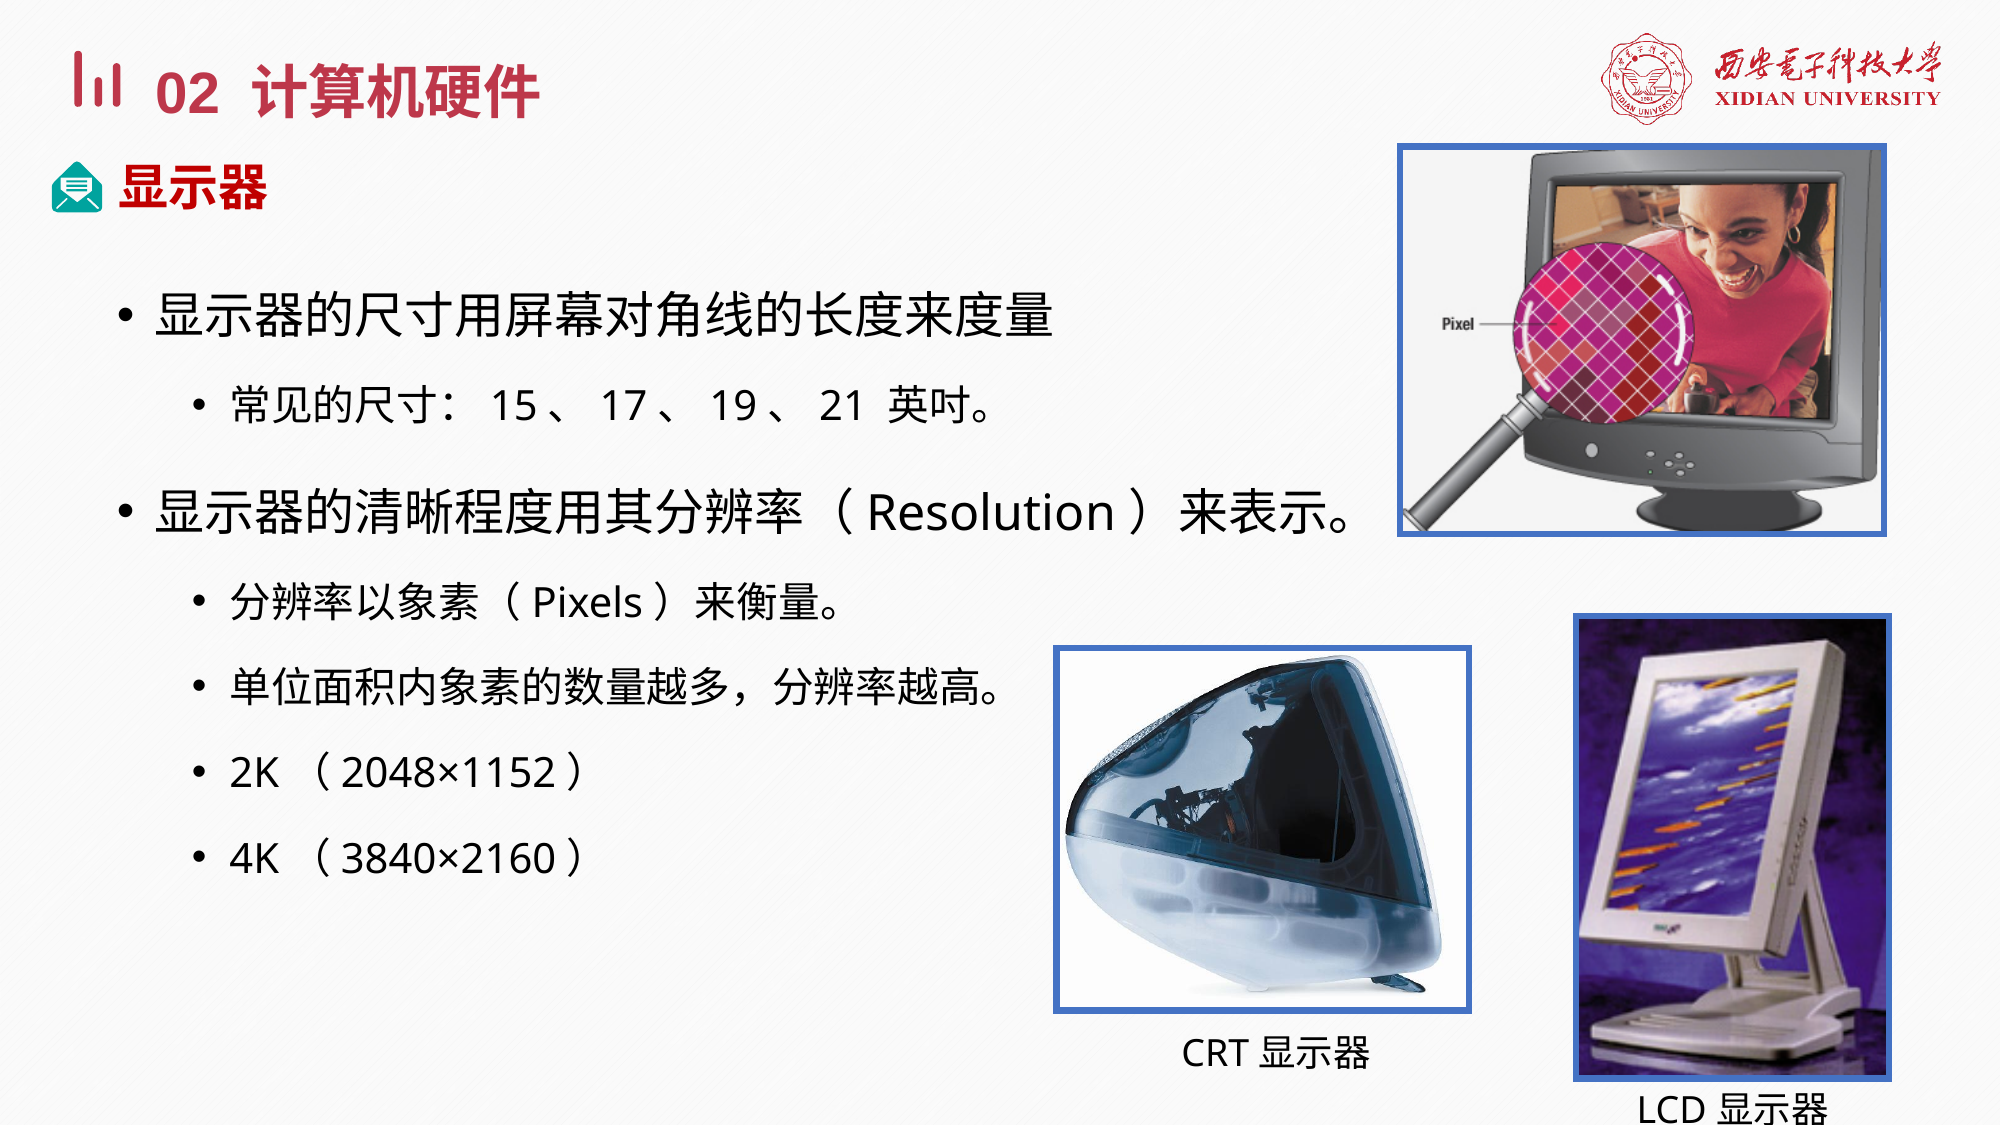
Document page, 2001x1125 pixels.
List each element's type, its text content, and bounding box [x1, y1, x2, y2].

text_box 02 计算机硬件 [140, 30, 822, 133]
text_box 显示器的尺寸用屏幕对角线的长度来度量 常见的尺寸：15、17、19、21 英吋。 显示器的清晰程度用其分辨率（Resolution）来表示。 分辨率以象素（Pixels）来衡量。 单位面积内象素的数量越多，分辨率越高。 2K（2048×1152） 4K（3840×2160） [102, 246, 1377, 961]
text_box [1399, 146, 1884, 537]
picture [0, 0, 2000, 1125]
text_box CRT显示器 [1127, 1022, 1425, 1082]
text_box LCD显示器 [1621, 1082, 1844, 1125]
text_box [51, 161, 103, 213]
text_box 显示器 [103, 147, 284, 223]
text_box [1576, 615, 1890, 1082]
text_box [1056, 647, 1470, 1011]
